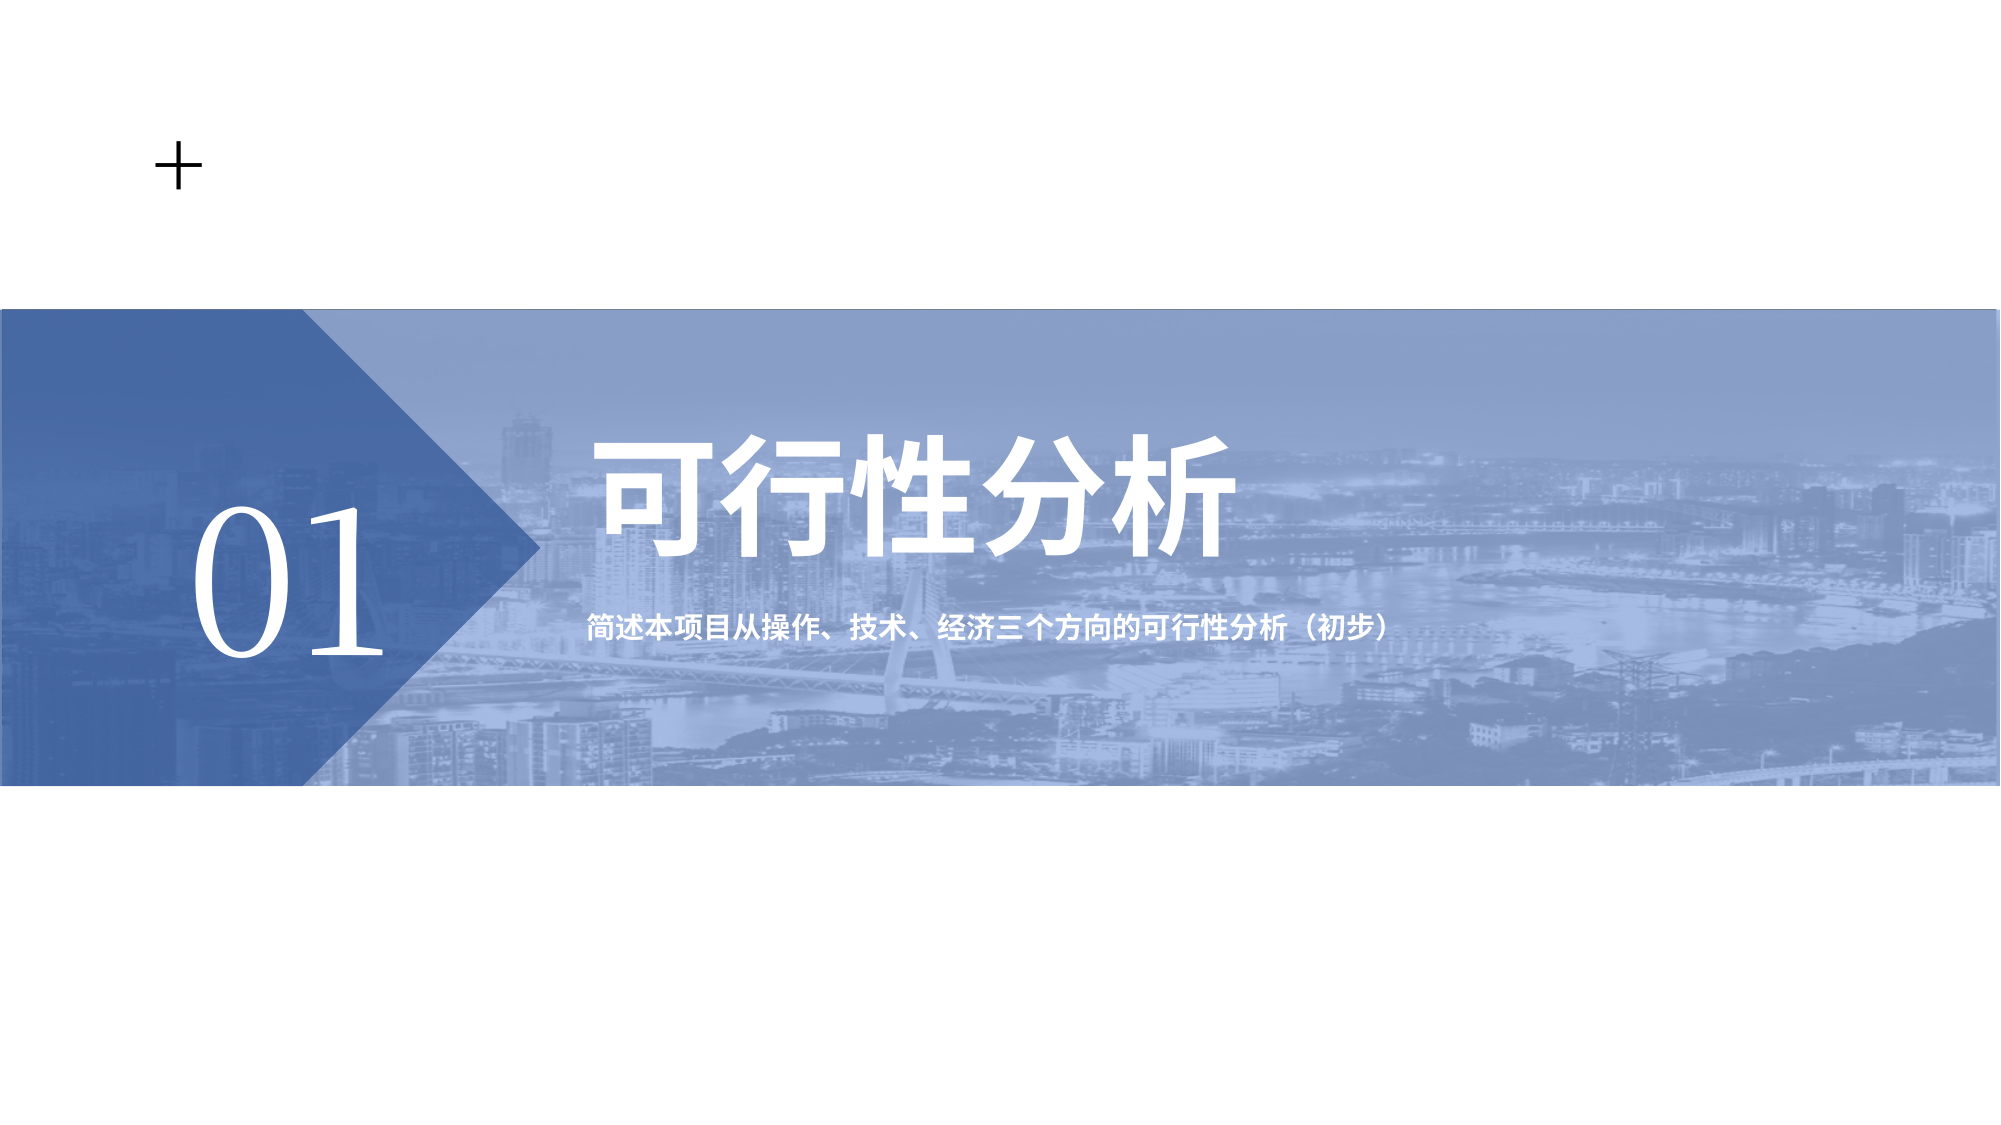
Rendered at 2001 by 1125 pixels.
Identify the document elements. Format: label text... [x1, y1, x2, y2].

title + [137, 59, 1863, 278]
picture [2, 309, 2000, 786]
text_box [0, 308, 304, 788]
